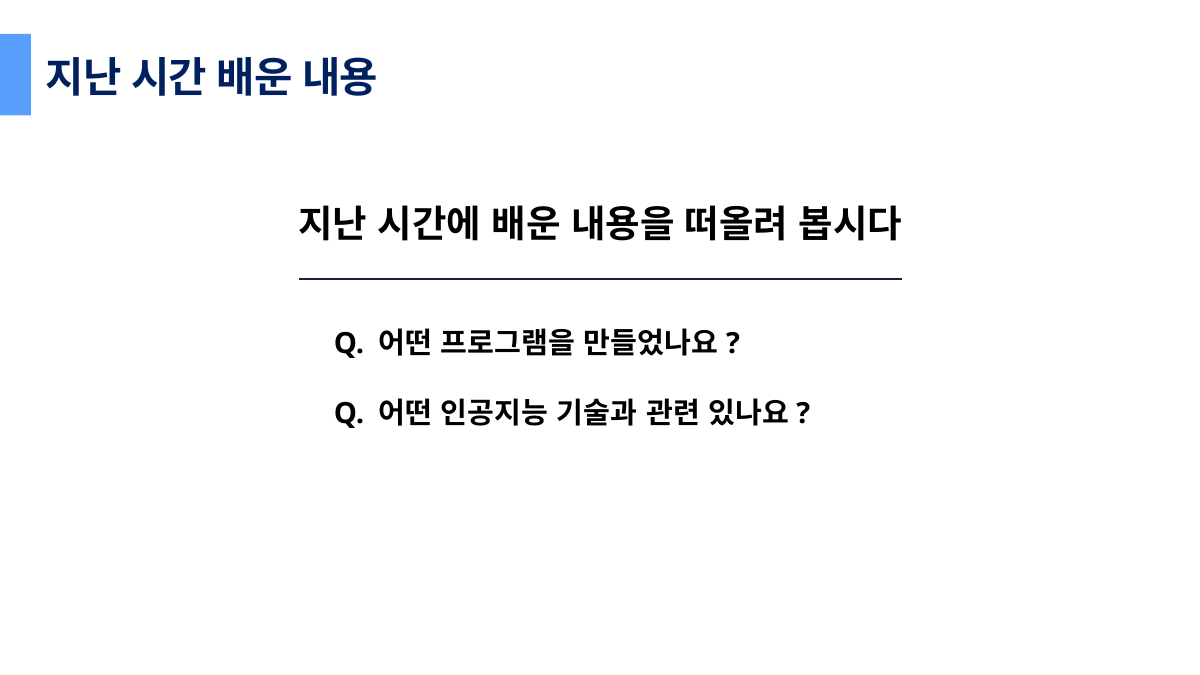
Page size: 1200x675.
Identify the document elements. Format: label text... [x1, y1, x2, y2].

text_box Q. 어떤 프로그램을 만들었나요? Q. 어떤 인공지능 기술과 관련 있나요? [319, 316, 882, 472]
text_box 지난 시간에 배운 내용을 떠올려 봅시다 [245, 192, 956, 253]
text_box 지난 시간 배운 내용 [32, 43, 712, 109]
text_box [0, 33, 32, 116]
